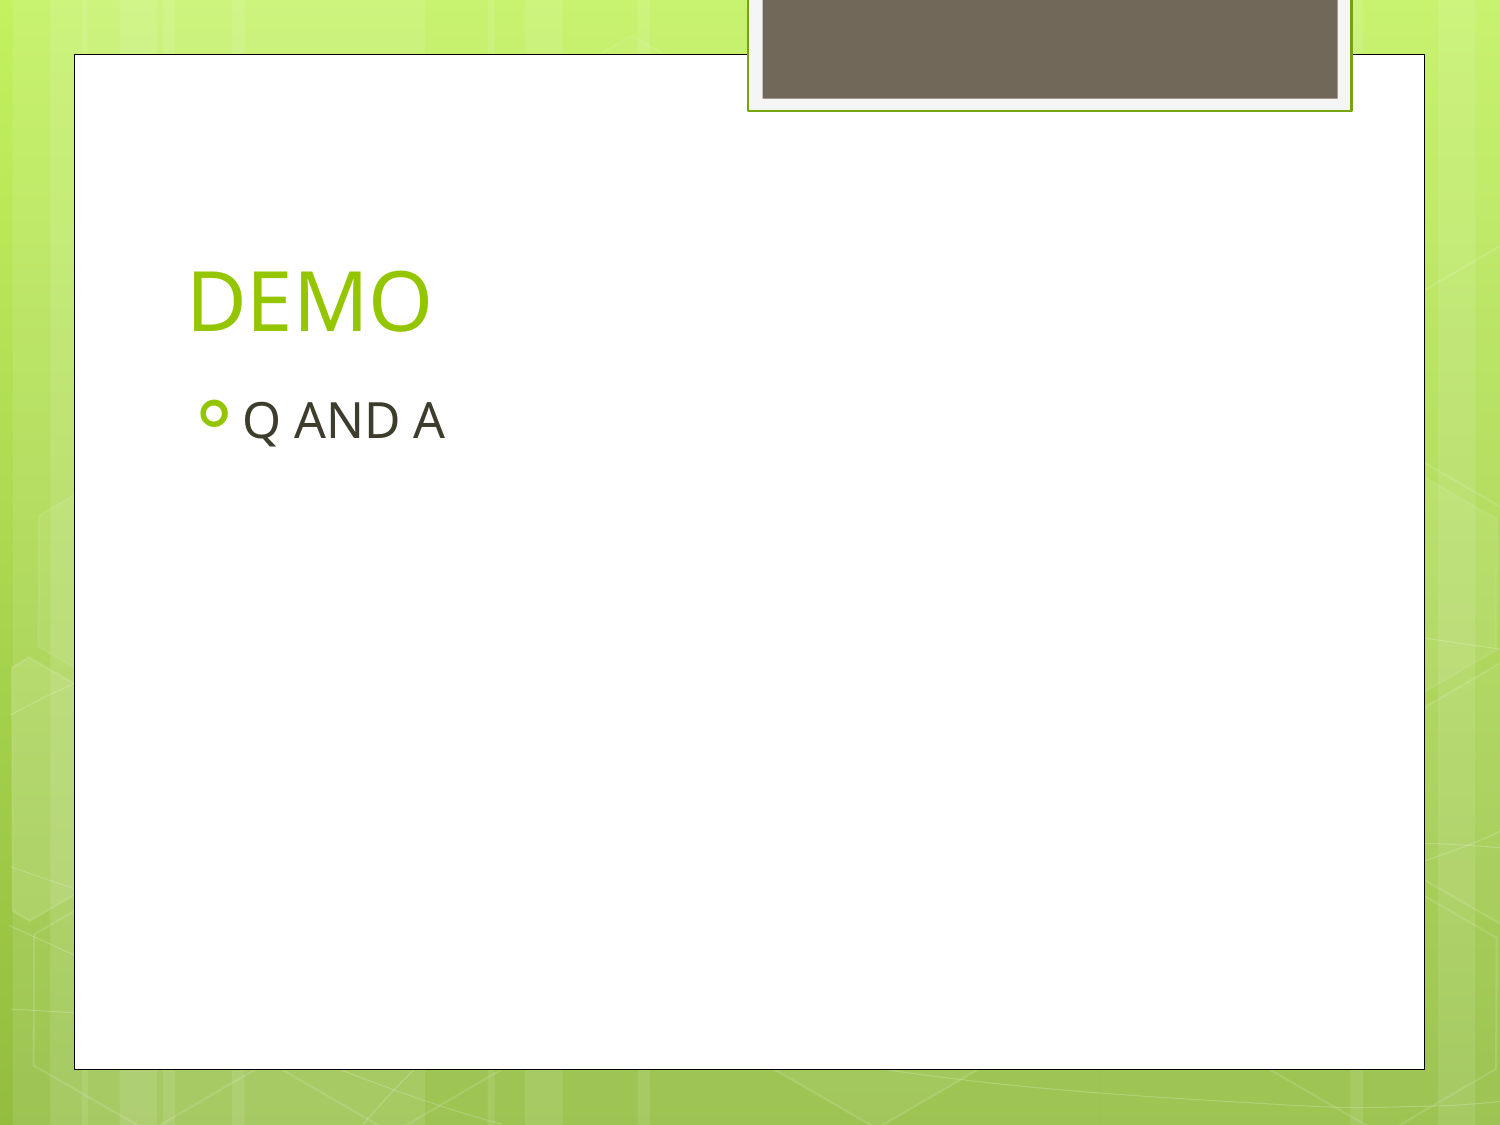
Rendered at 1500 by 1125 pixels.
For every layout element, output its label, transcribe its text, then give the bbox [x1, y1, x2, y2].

title DEMO [171, 168, 1324, 357]
list Q AND A [171, 381, 1283, 957]
